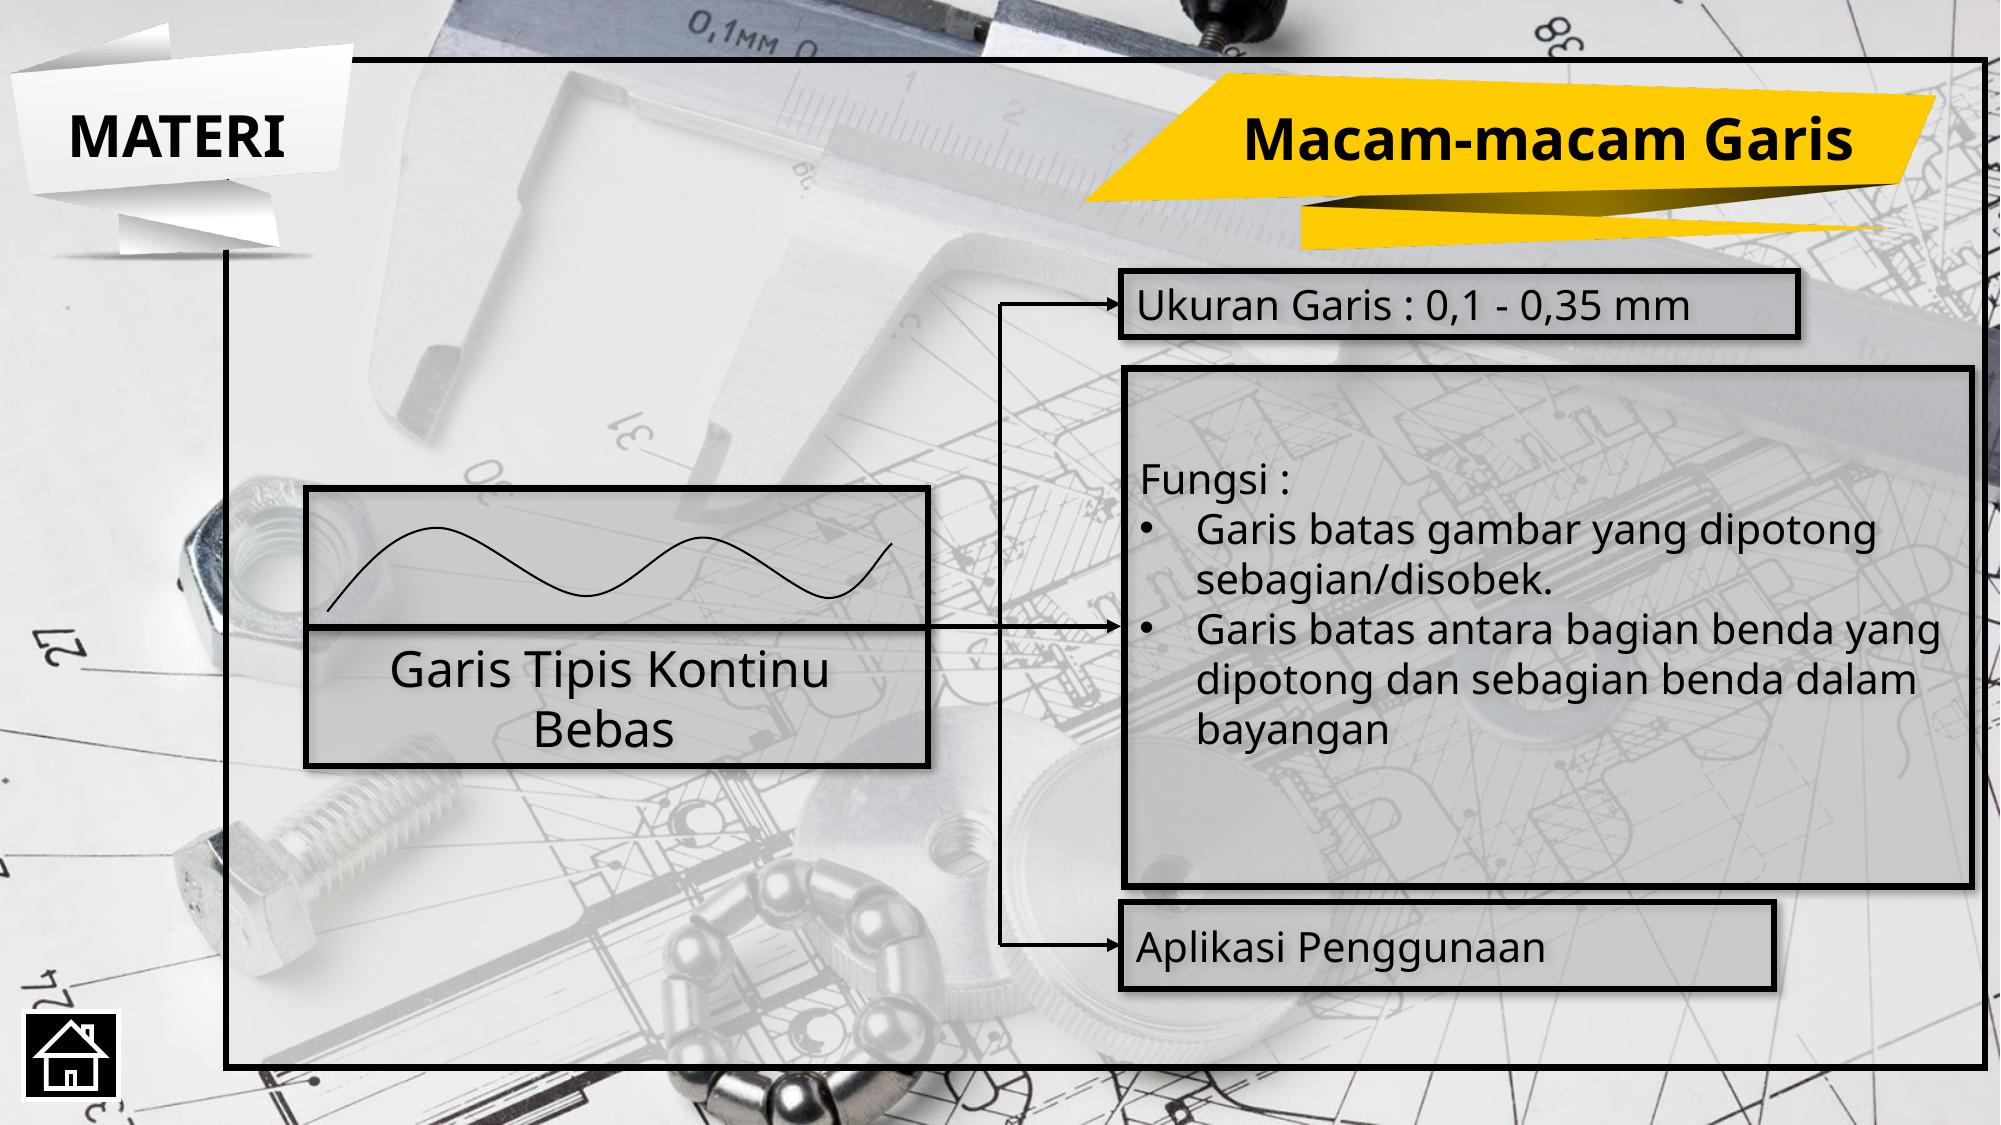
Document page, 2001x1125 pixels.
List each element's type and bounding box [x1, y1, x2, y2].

list [0, 0, 2000, 1125]
text_box [0, 9, 442, 324]
text_box [1083, 73, 1936, 251]
text_box [306, 488, 929, 767]
